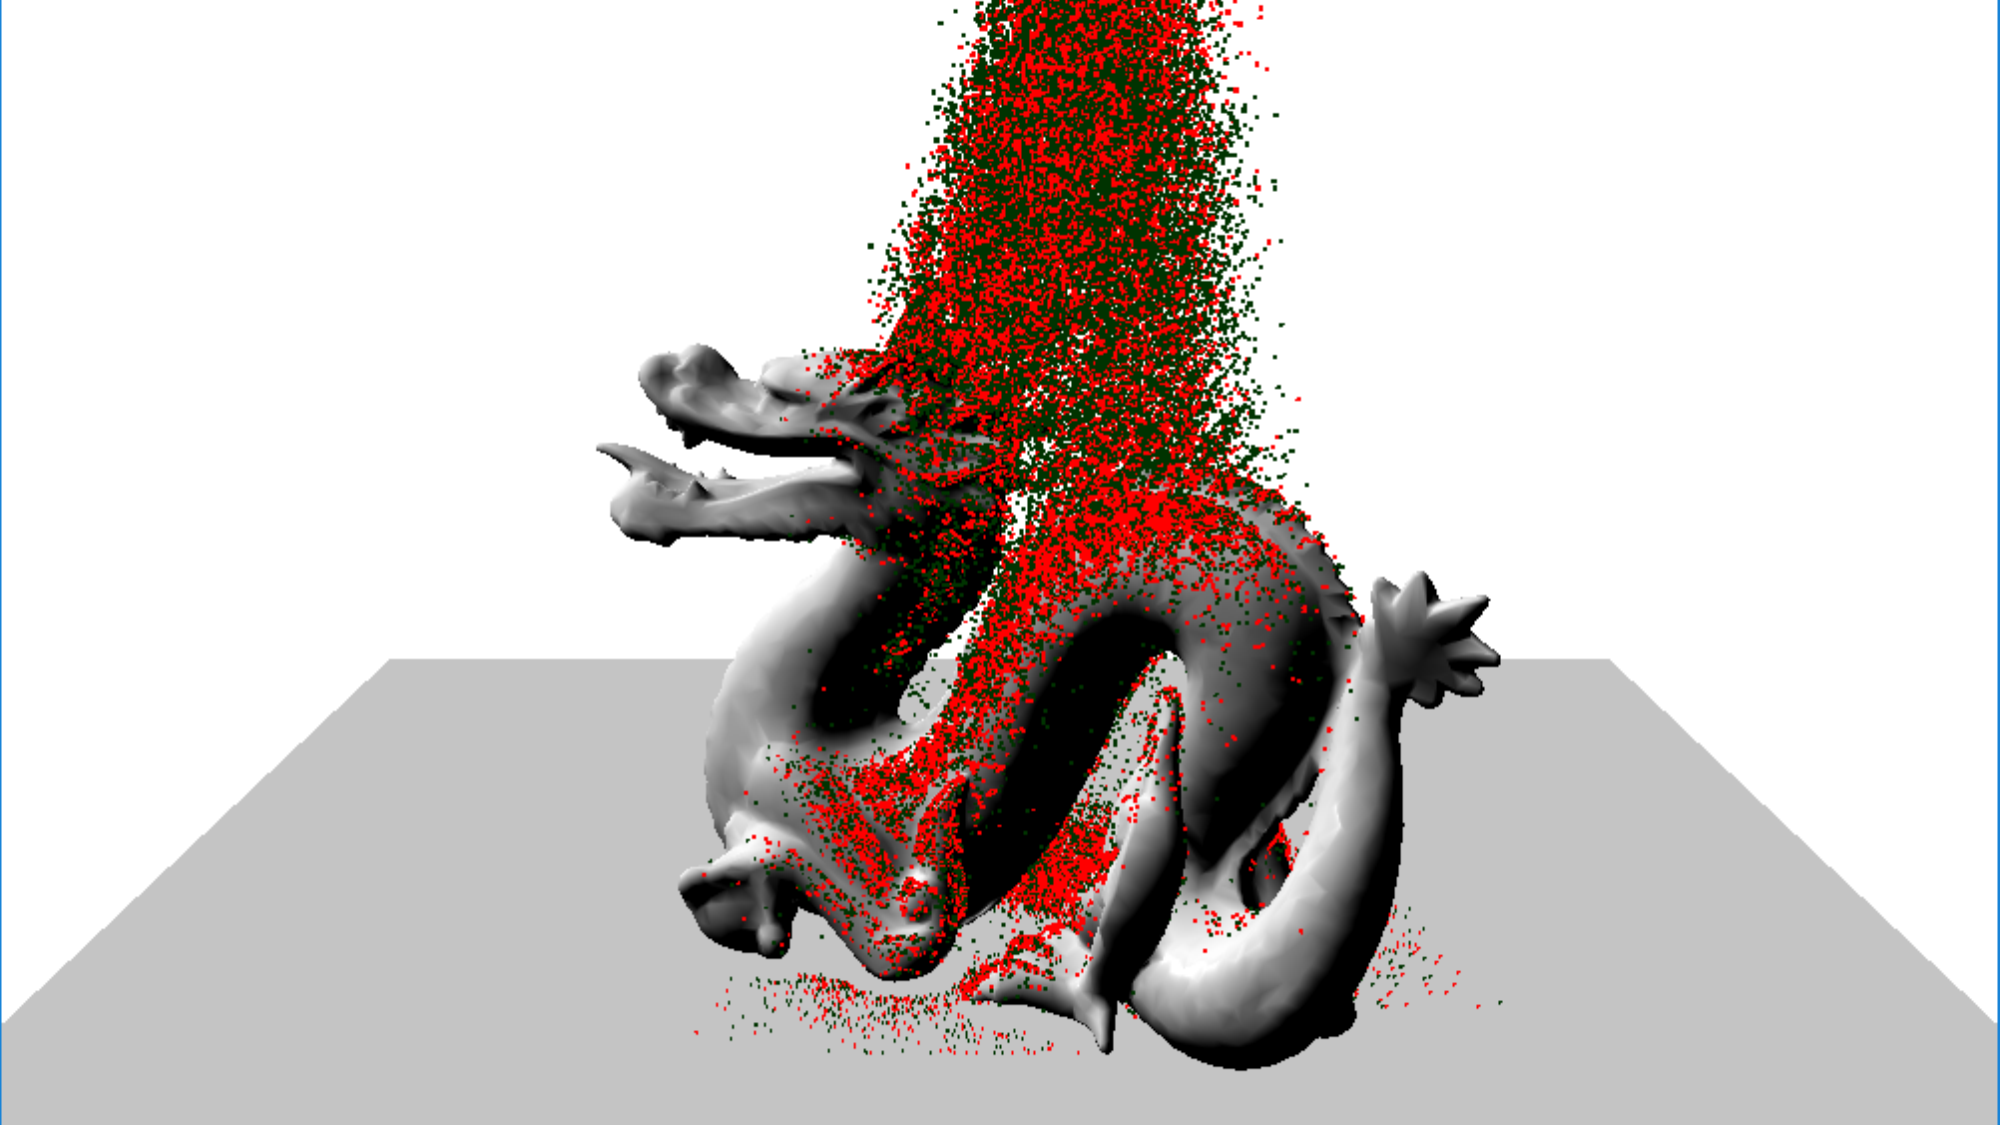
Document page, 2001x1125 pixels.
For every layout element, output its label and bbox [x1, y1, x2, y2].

list [0, 0, 2000, 1125]
